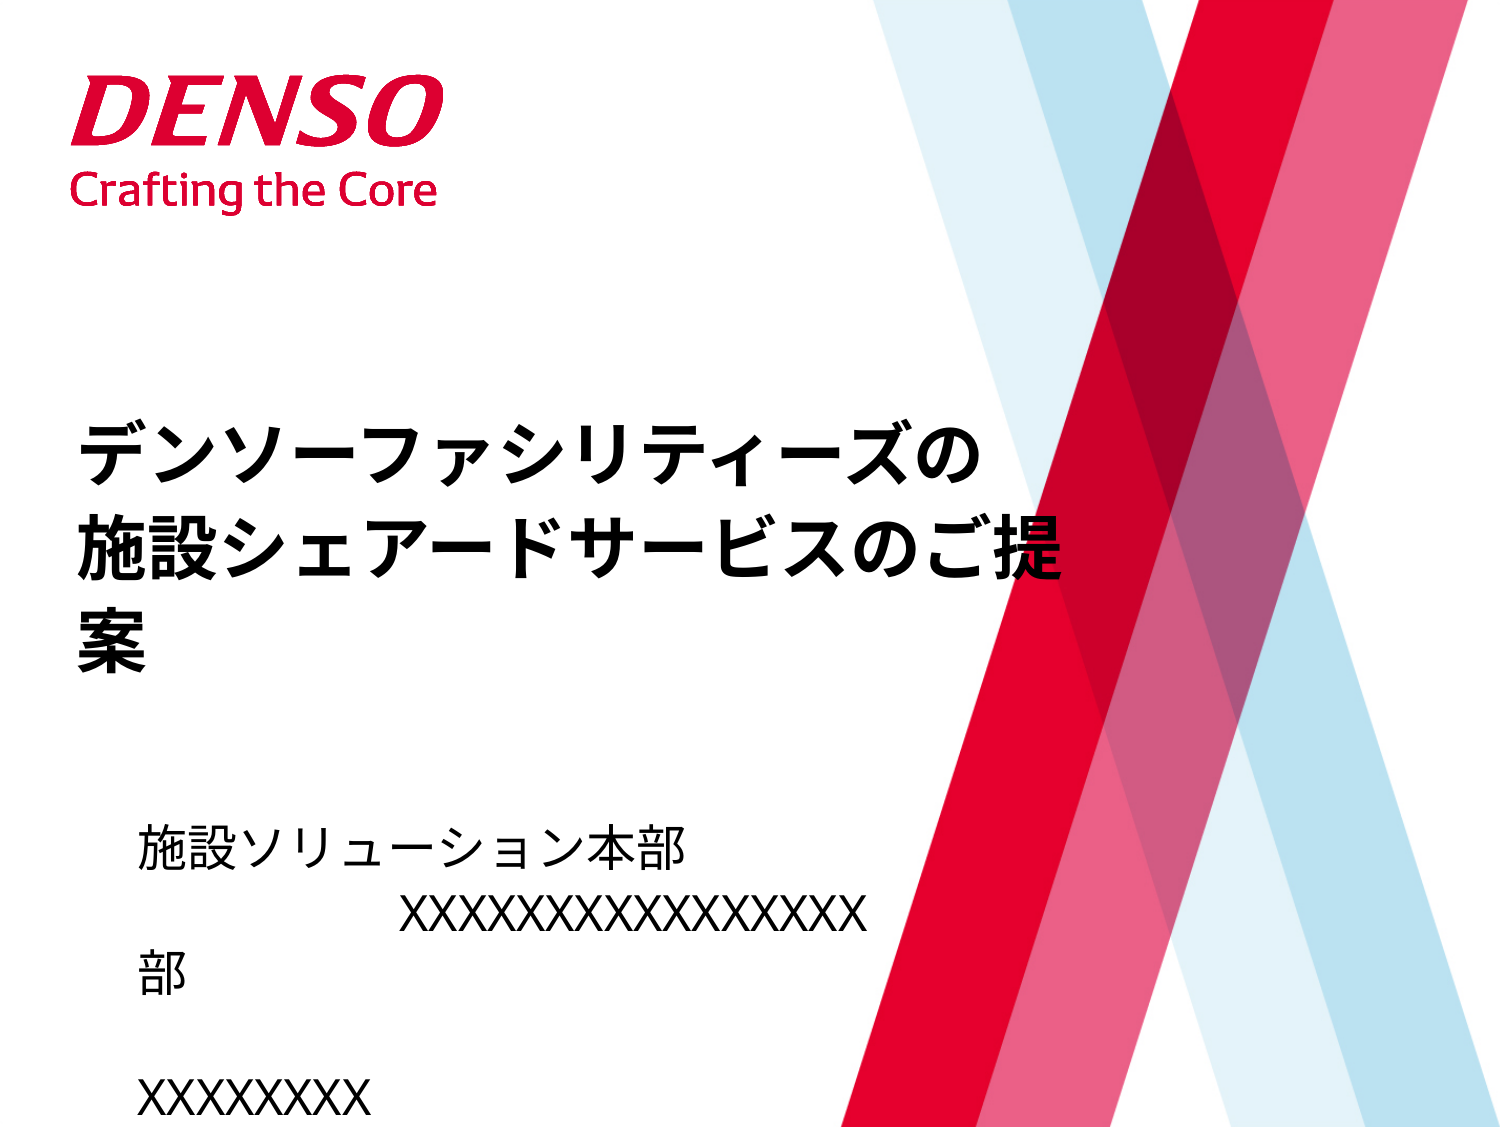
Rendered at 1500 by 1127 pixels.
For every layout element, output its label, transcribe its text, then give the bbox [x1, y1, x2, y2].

picture [0, 0, 1500, 1127]
list 施設ソリューション本部 XXXXXXXXXXXXXXXX部 XXXXXXXX [60, 763, 932, 1020]
title デンソーファシリティーズの 施設シェアードサービスのご提案 [0, 401, 1139, 694]
